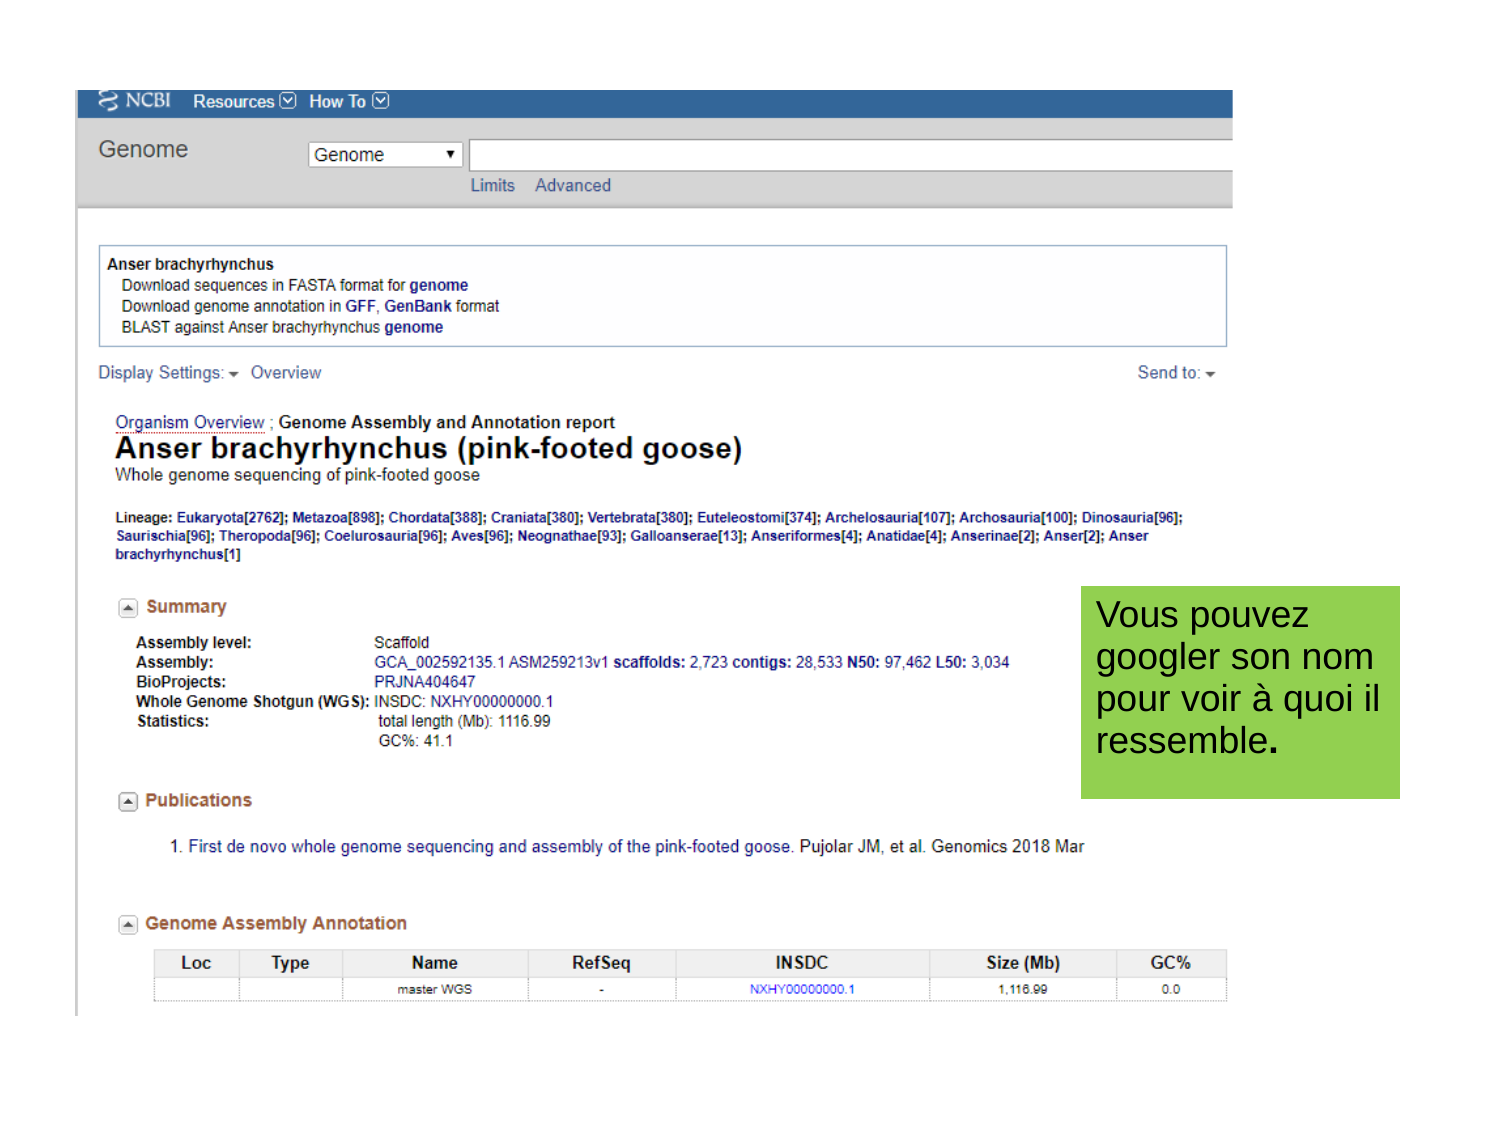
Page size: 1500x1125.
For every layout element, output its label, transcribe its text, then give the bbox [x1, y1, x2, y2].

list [74, 89, 1233, 1016]
table_header Vous pouvez googler son nom pour voir à quoi il ressemble. [1237, 586, 1400, 799]
